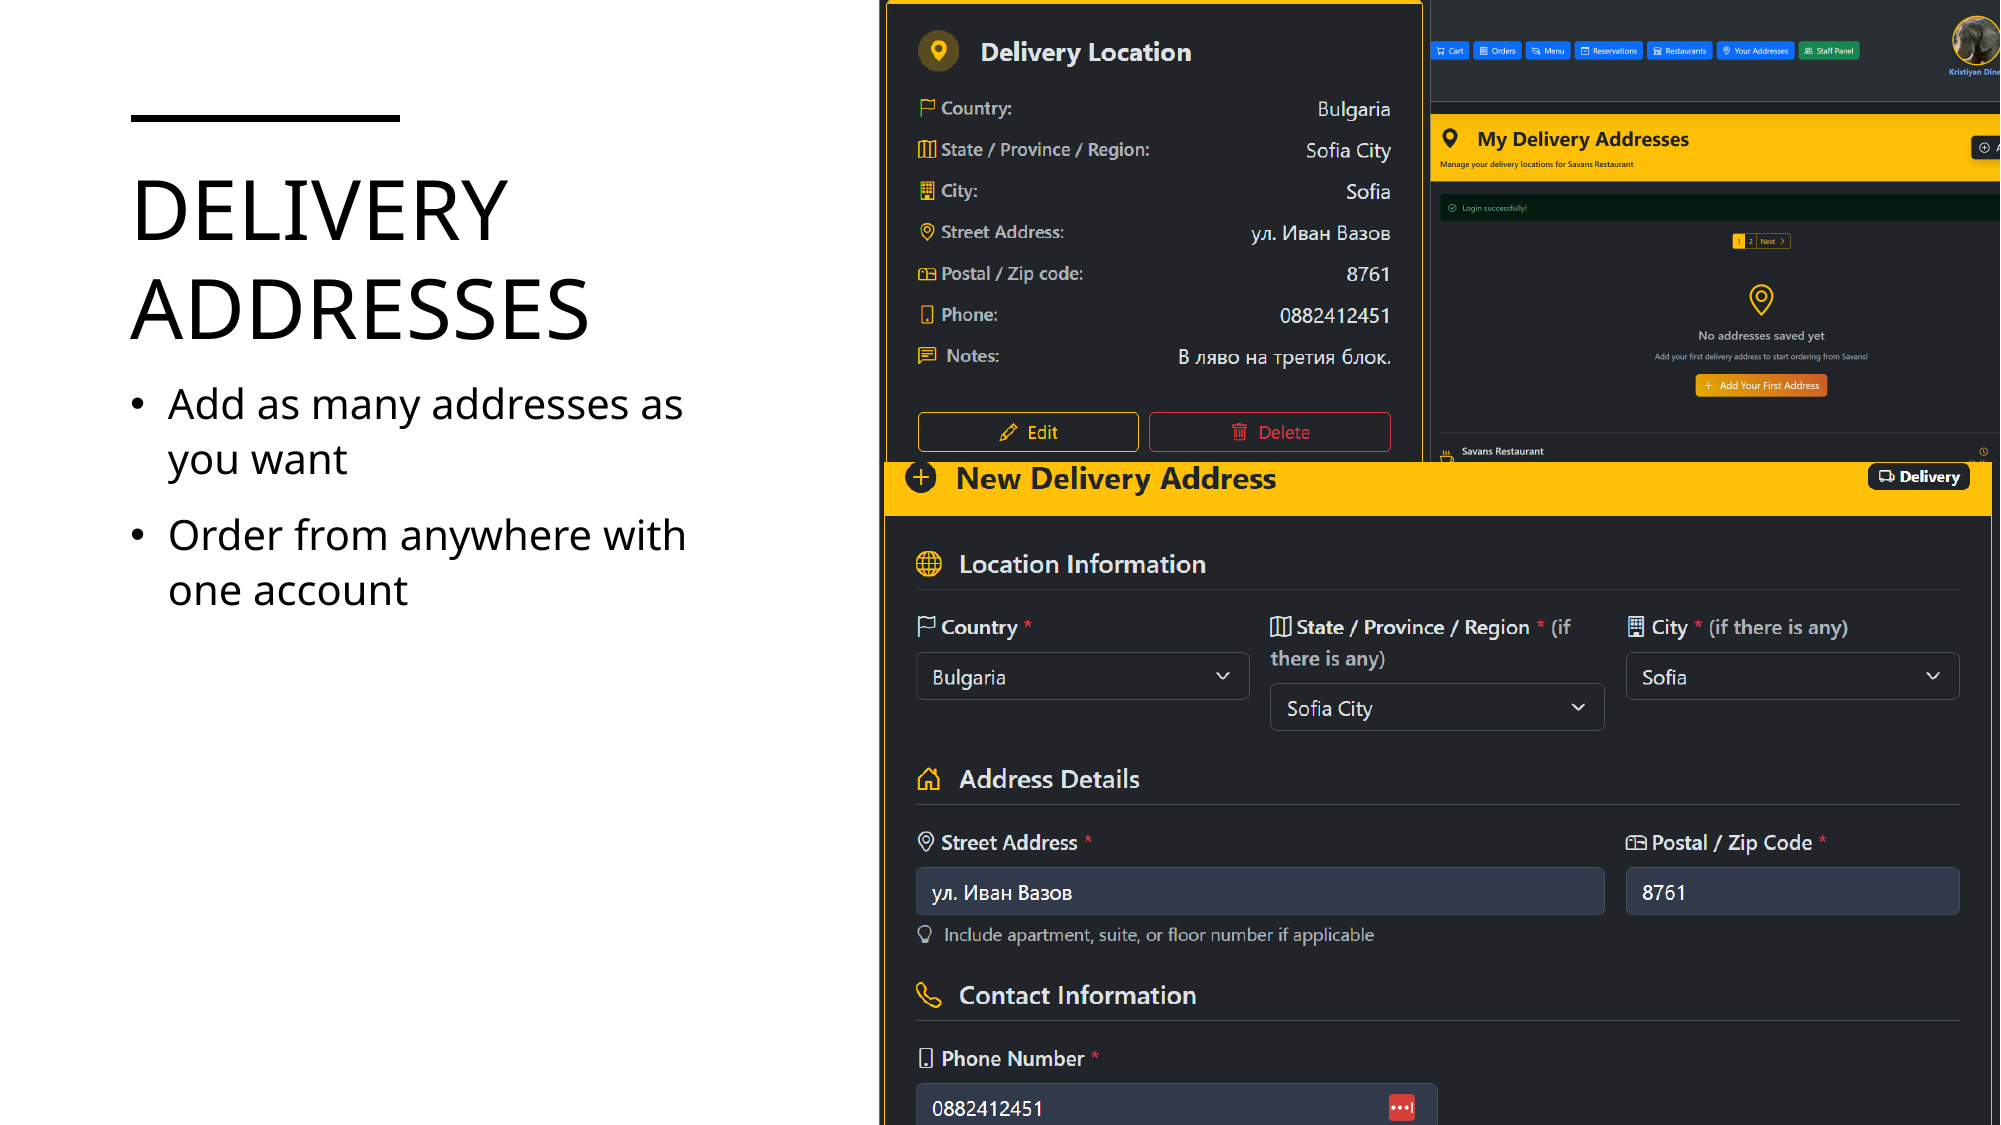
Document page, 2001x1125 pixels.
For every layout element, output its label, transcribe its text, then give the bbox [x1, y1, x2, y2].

text_box [0, 0, 879, 1125]
picture [879, 0, 2000, 1125]
title Delivery addresses [115, 149, 770, 365]
list Add as many addresses as you want Order from anywhere with one account [115, 365, 770, 1011]
